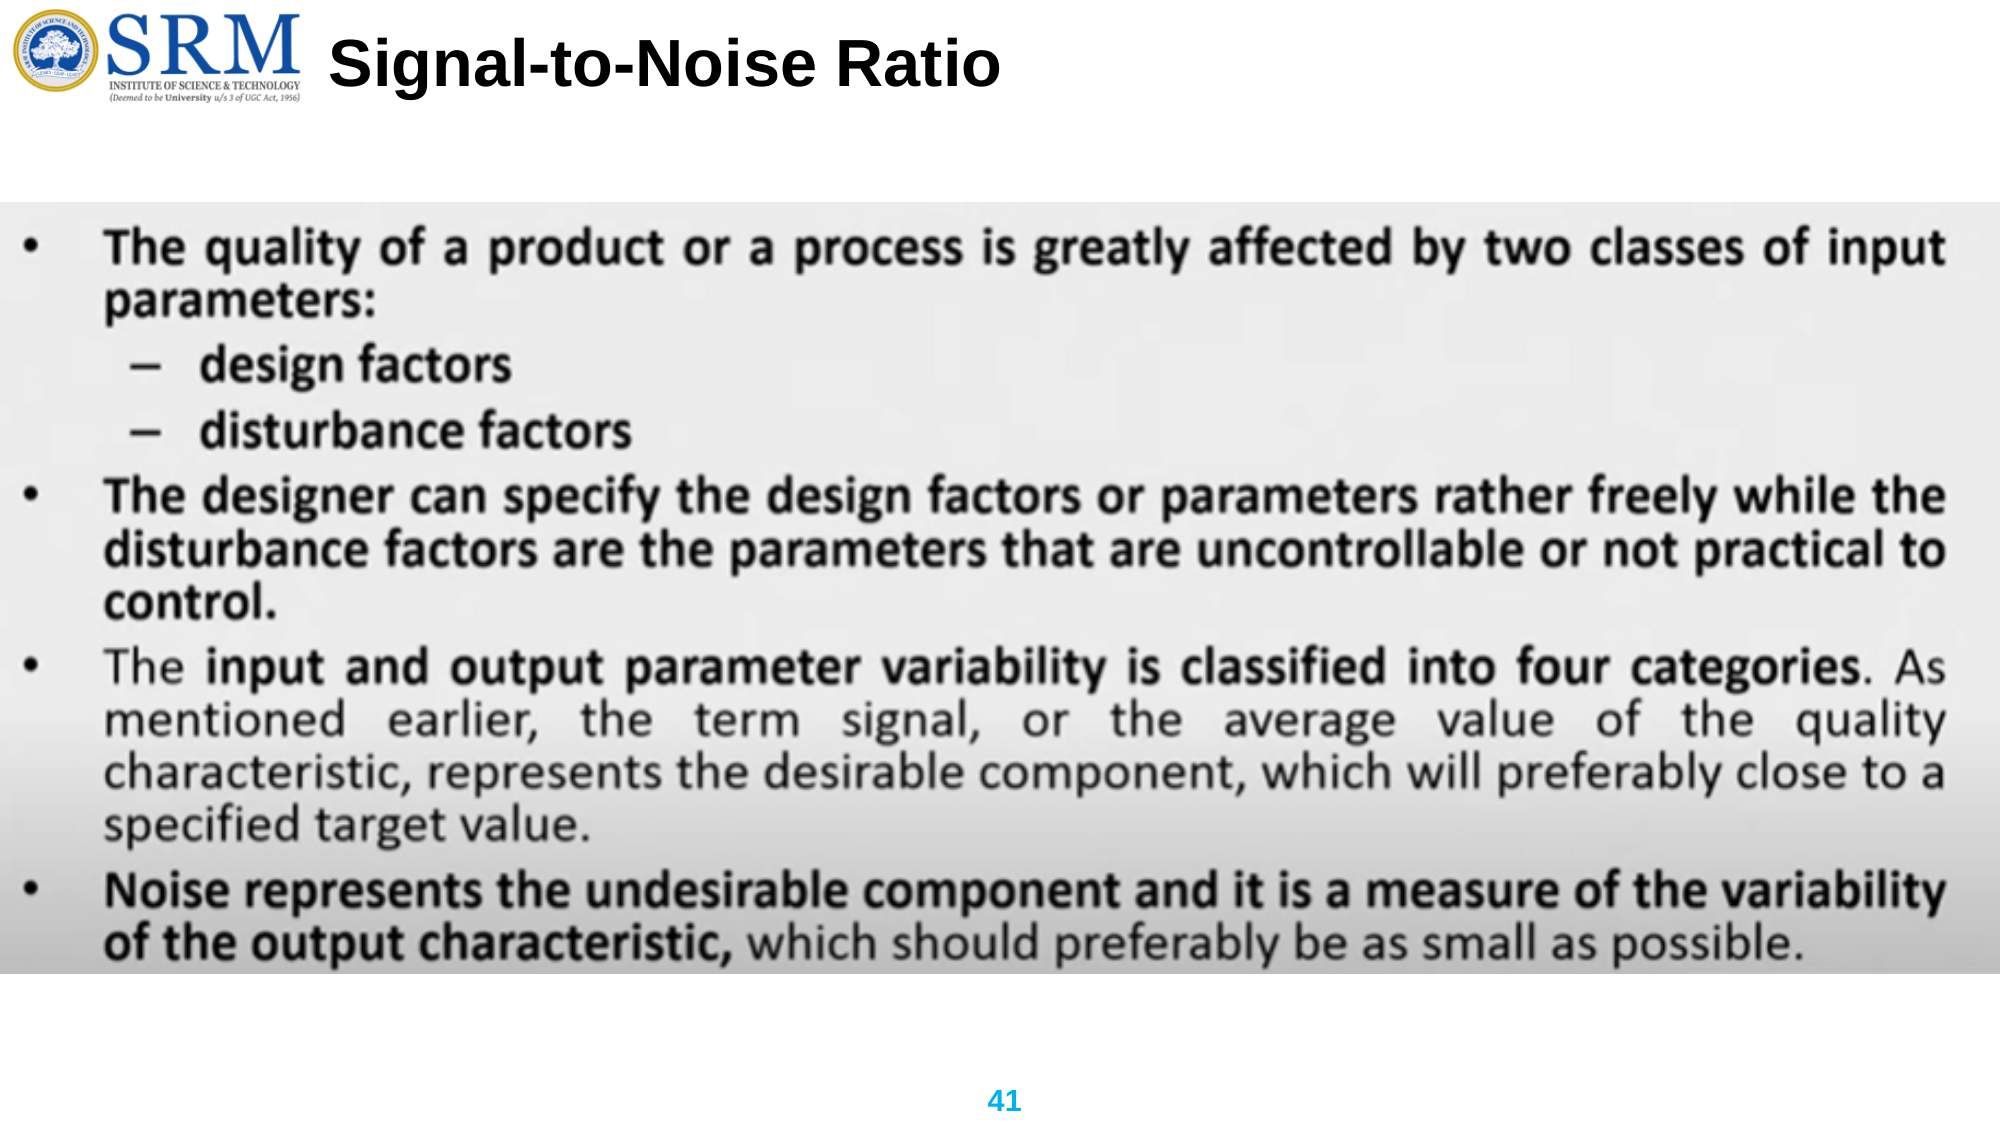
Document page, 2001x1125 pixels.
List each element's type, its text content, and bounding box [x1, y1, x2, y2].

title Signal-to-Noise Ratio [313, 23, 1998, 95]
picture [0, 201, 2000, 975]
picture [1, 0, 309, 119]
slide_number 41 [924, 1072, 1085, 1125]
